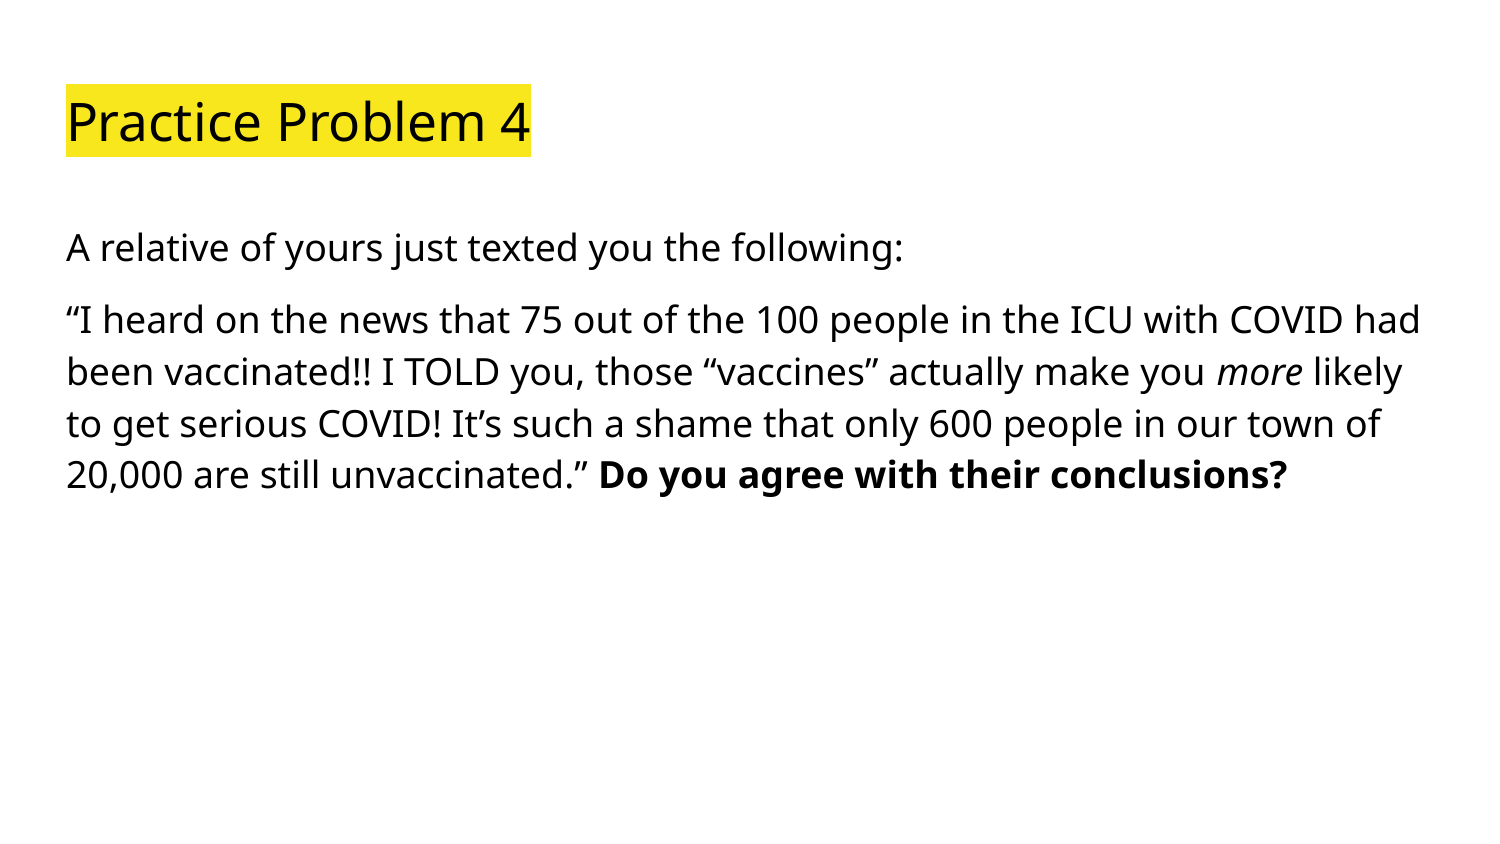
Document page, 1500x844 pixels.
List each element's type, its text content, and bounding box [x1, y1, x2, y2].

title Practice Problem 4 [51, 72, 1449, 167]
list A relative of yours just texted you the following: “I heard on the news that 75 out of the 100 people in the ICU with COVID had been vaccinated!! I TOLD you, those “vaccines” actually make you more likely to get serious COVID! It’s such a shame that only 600 people in our town of 20,000 are still unvaccinated.” Do you agree with their conclusions? P(unvax) = 600/20,000 = 0.03 P(vax) = 1 - 0.03 = 0.97 P(ICU) = 100/20,000 = 0.005 P(not in ICU) = 1 - 0.005 = 0.995 P(vax | ICU) = 0.75 P(unvax | ICU) = 1 - 0.75 = 0.25 [51, 202, 1449, 750]
